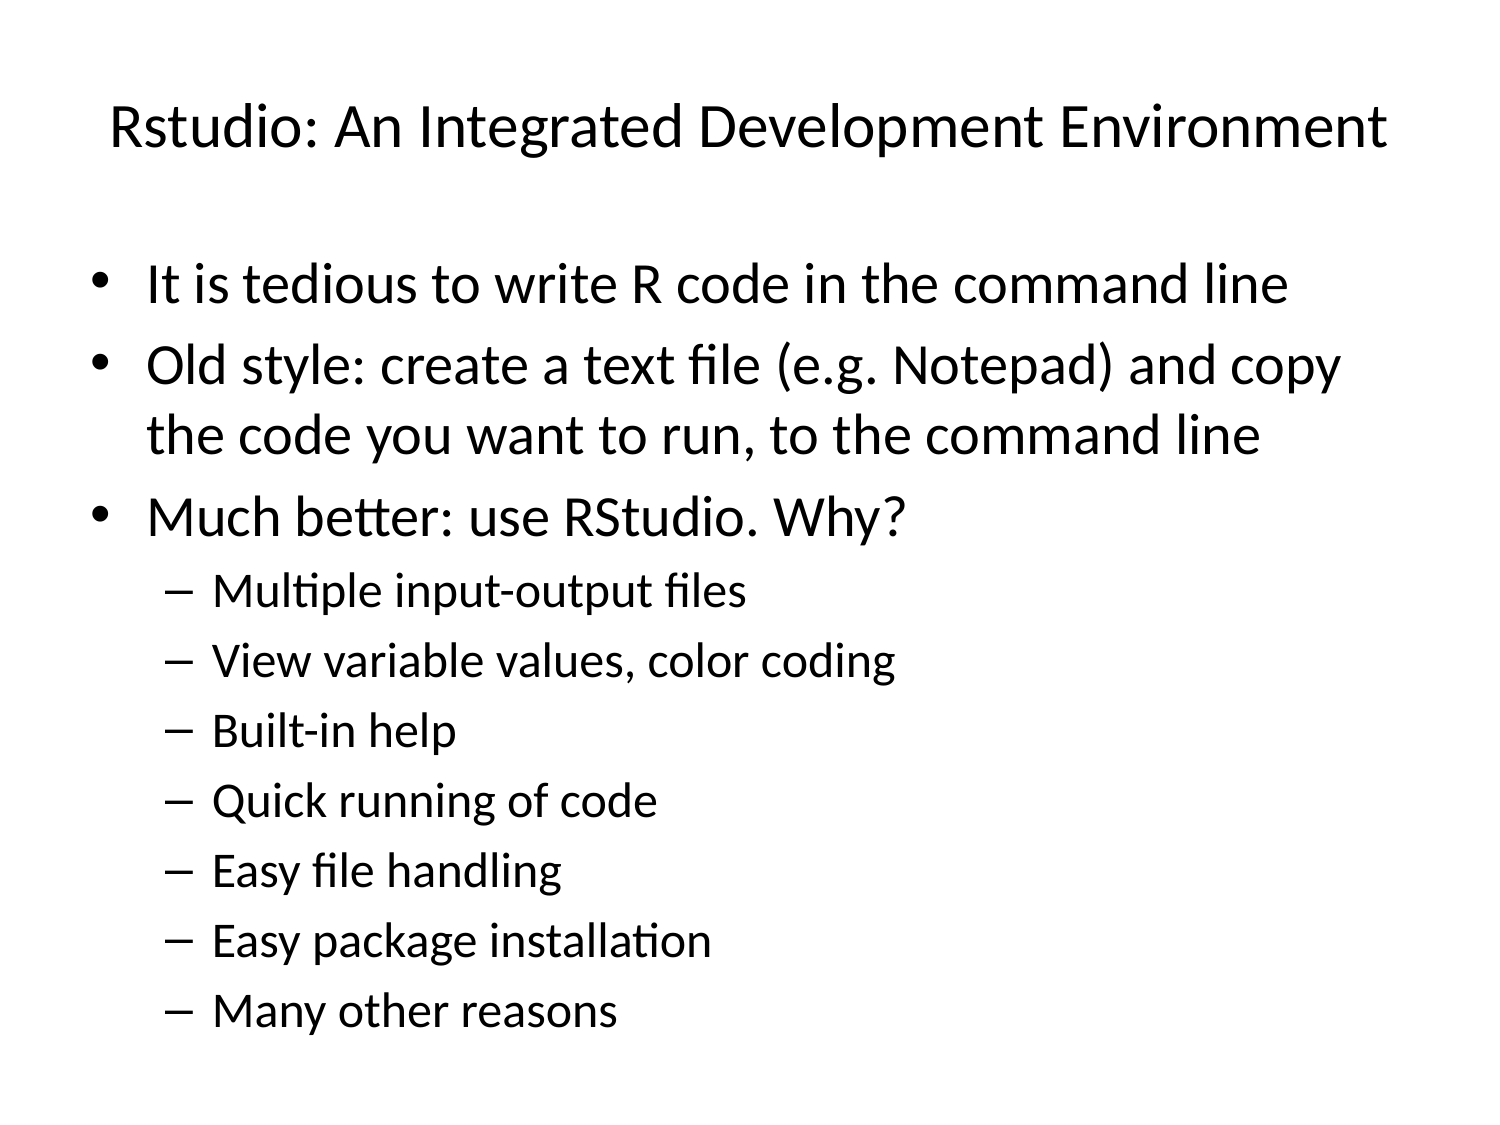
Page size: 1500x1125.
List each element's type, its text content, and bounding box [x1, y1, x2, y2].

title Rstudio: An Integrated Development Environment [75, 45, 1425, 200]
list It is tedious to write R code in the command line Old style: create a text file (e.g. Notepad) and copy the code you want to run, to the command line Much better: use RStudio. Why? Multiple input-output files View variable values, color coding Built-in help Quick running of code Easy file handling Easy package installation Many other reasons [75, 237, 1425, 1075]
